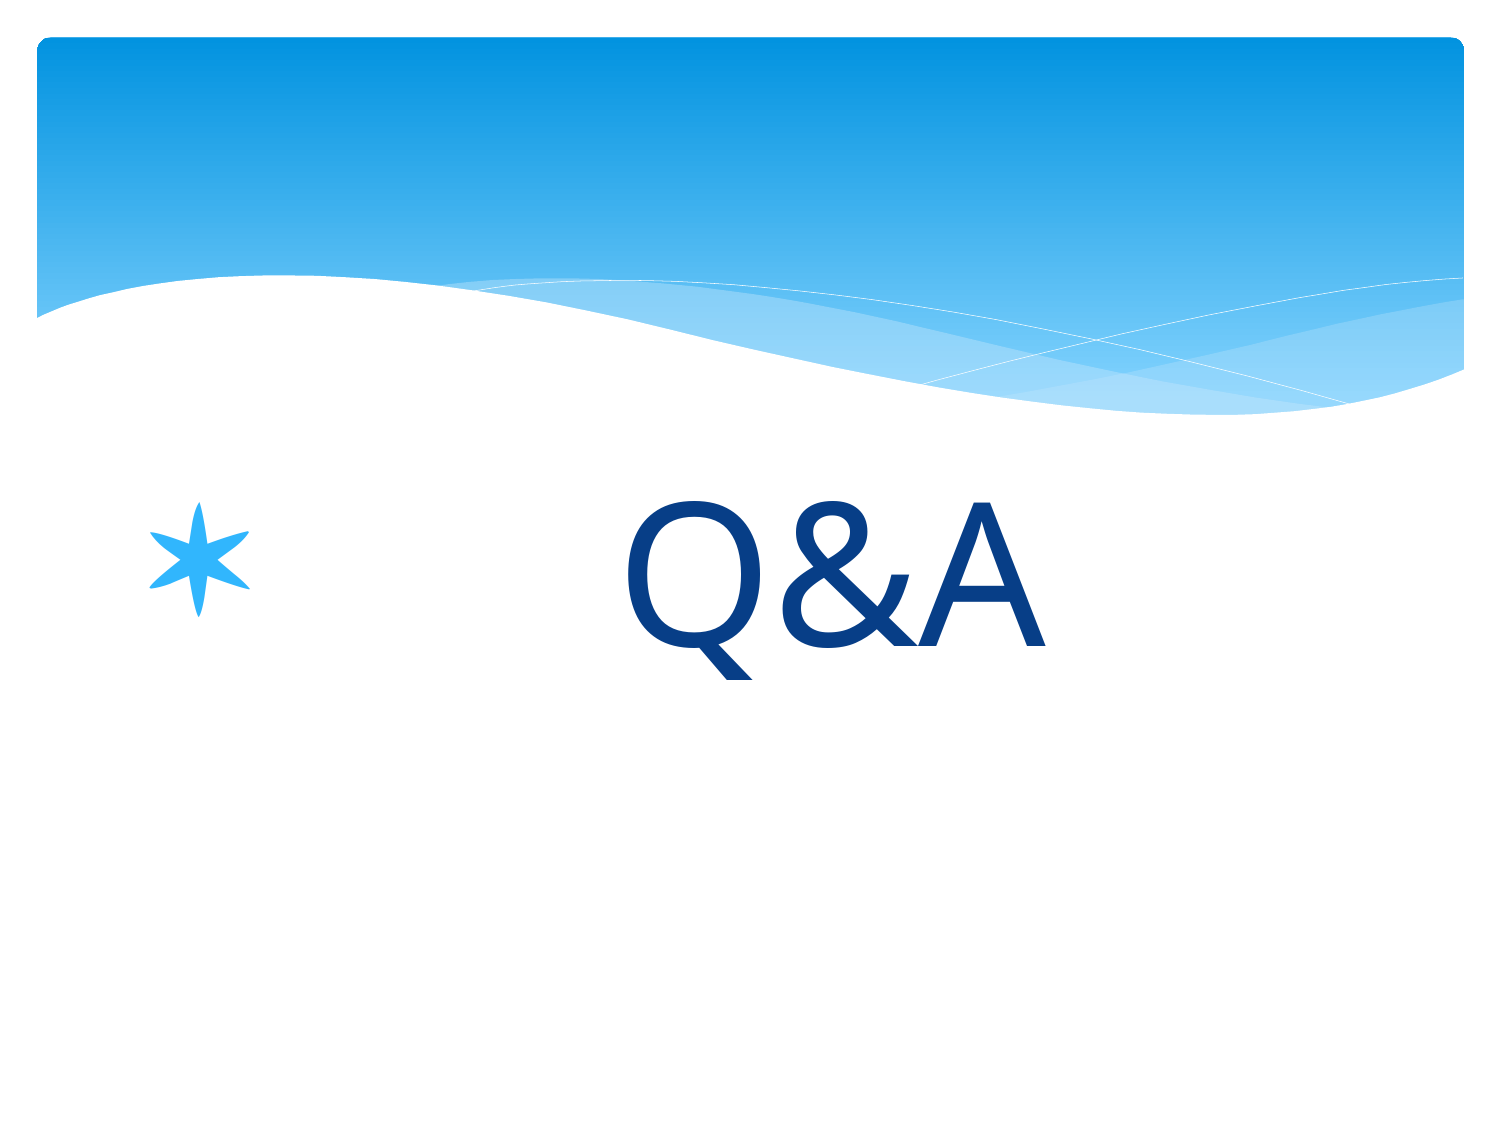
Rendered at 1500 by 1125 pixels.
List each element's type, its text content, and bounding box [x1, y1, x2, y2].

list Q&A [142, 438, 1359, 1006]
